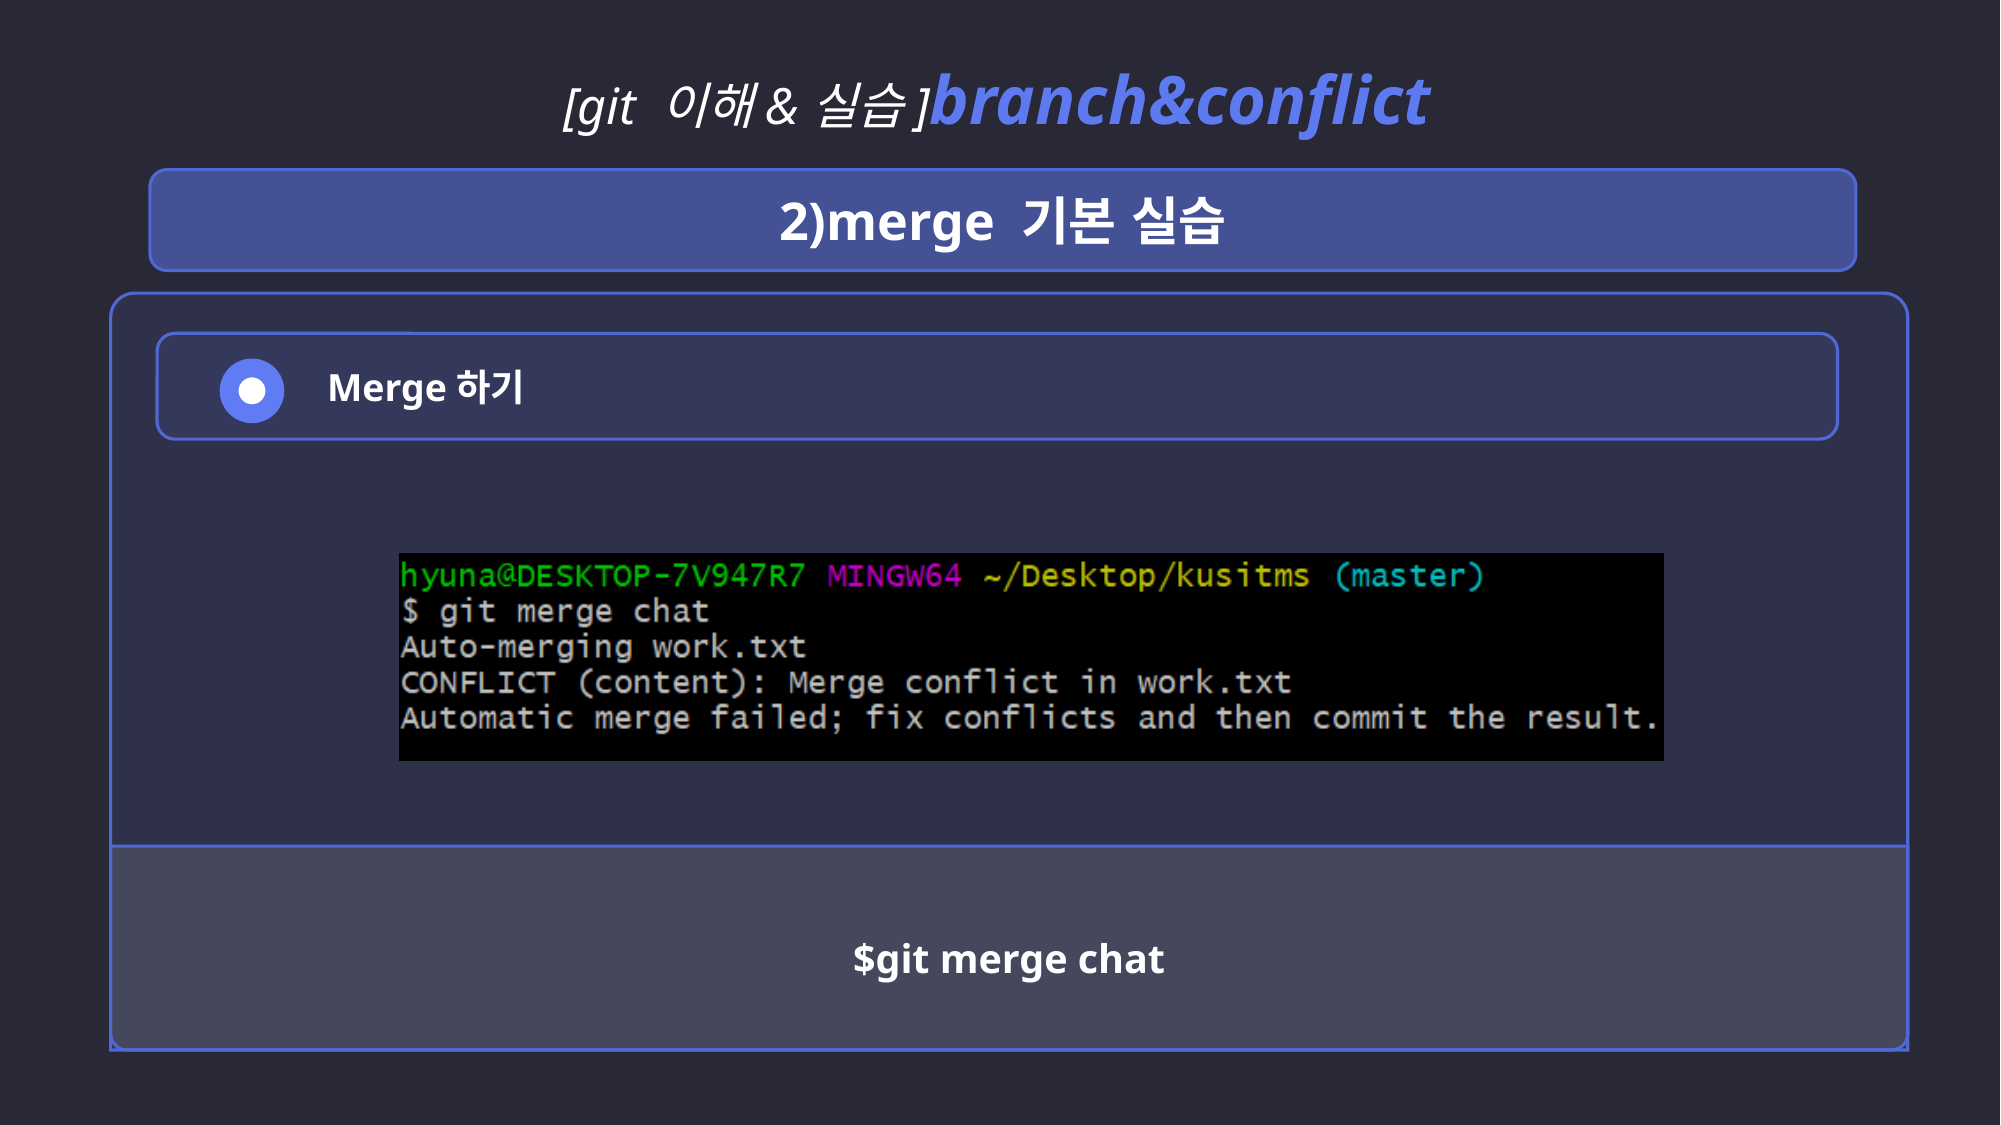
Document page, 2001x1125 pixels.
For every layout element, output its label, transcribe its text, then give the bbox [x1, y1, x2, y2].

text_box Merge하기 [155, 332, 1839, 441]
text_box [git 이해&실습]branch&conflict [277, 10, 1718, 146]
picture [399, 553, 1664, 761]
text_box [109, 292, 1909, 845]
text_box [1898, 1039, 1909, 1051]
text_box 2)merge 기본 실습 [148, 168, 1857, 272]
text_box [109, 1038, 121, 1051]
text_box $git merge chat [109, 845, 1909, 1052]
text_box [228, 366, 276, 415]
